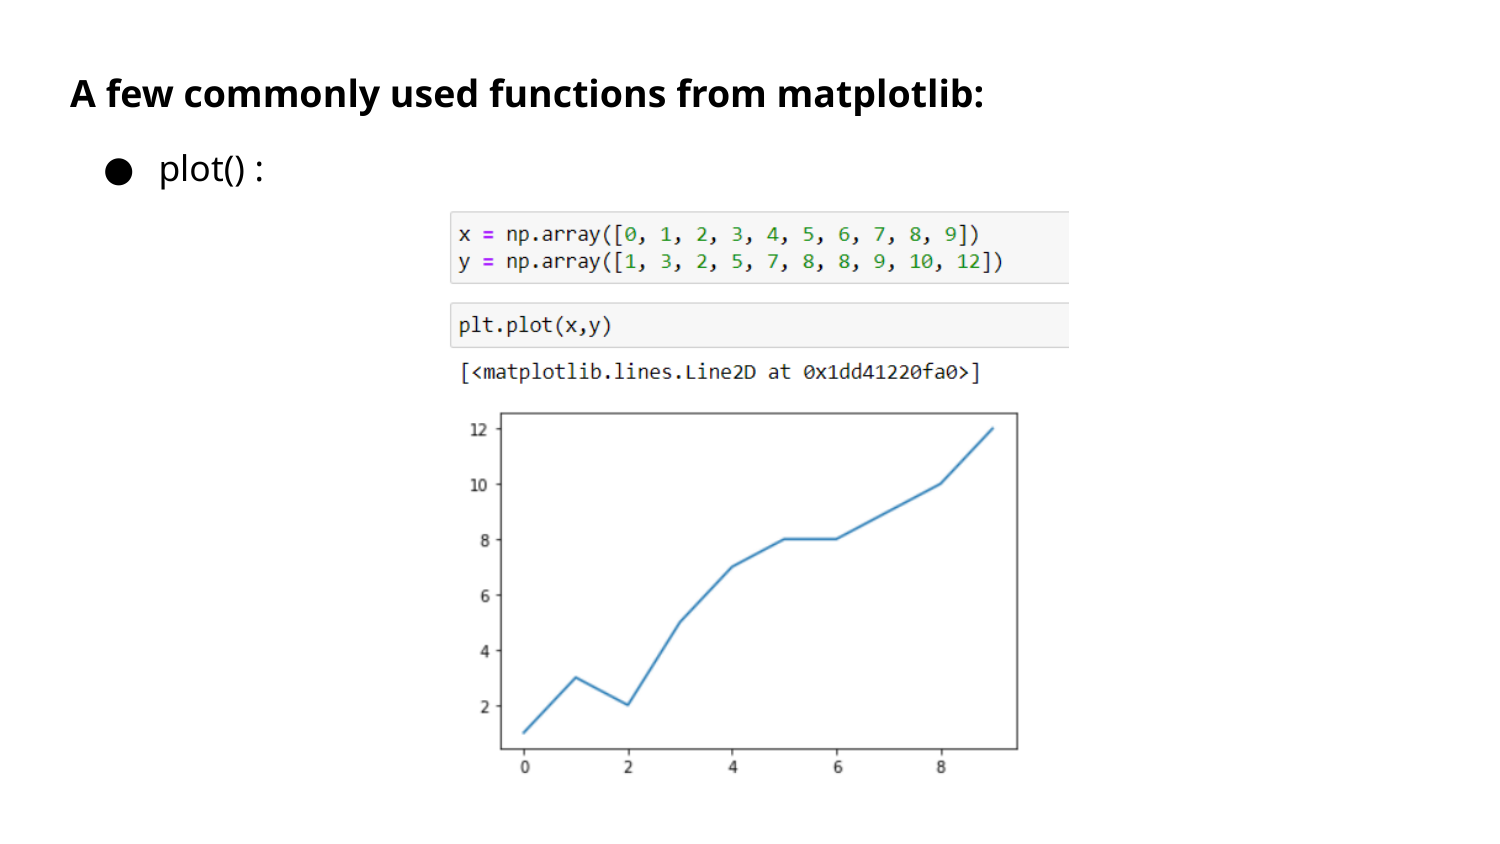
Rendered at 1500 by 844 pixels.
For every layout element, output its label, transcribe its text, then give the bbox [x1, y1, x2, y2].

picture [444, 203, 1069, 794]
text_box plot() : [68, 130, 1412, 204]
text_box A few commonly used functions from matplotlib: [55, 55, 1459, 131]
